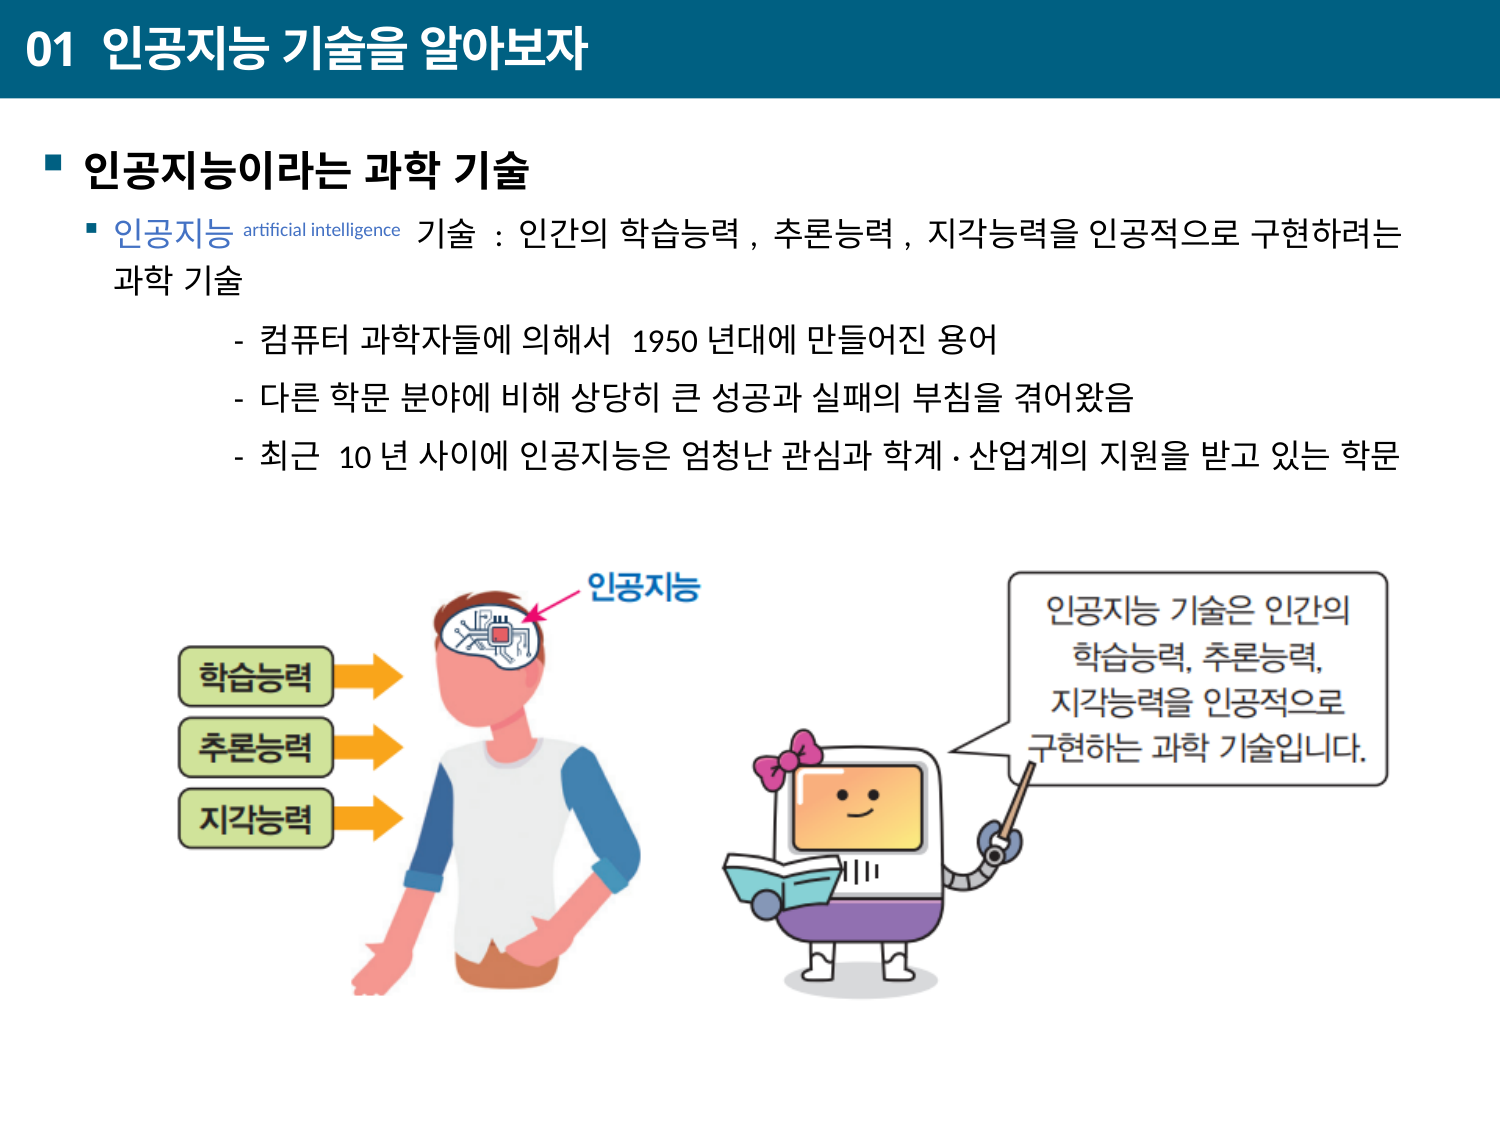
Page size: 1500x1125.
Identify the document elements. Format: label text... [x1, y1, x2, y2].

list 인공지능이라는 과학 기술 인공지능artificial intelligence 기술 : 인간의 학습능력, 추론능력, 지각능력을 인공적으로 구현하려는 과학 기술 - 컴퓨터 과학자들에 의해서 1950년대에 만들어진 용어 - 다른 학문 분야에 비해 상당히 큰 성공과 실패의 부침을 겪어왔음 - 최근 10년 사이에 인공지능은 엄청난 관심과 학계·산업계의 지원을 받고 있는 학문 [10, 126, 1481, 1057]
title 01 인공지능 기술을 알아보자 [10, 8, 1288, 87]
picture [167, 530, 1429, 1024]
